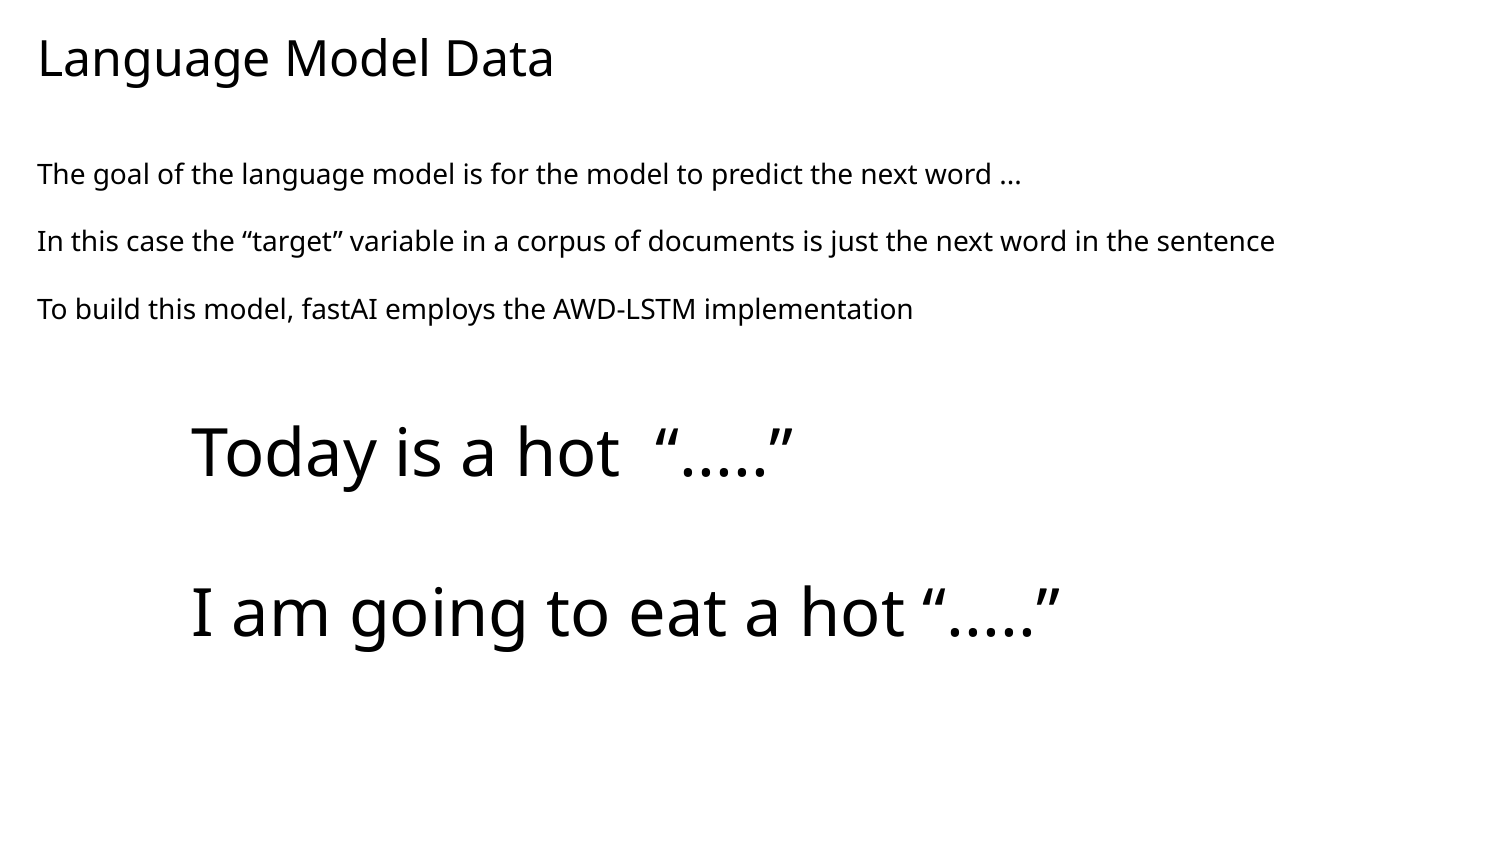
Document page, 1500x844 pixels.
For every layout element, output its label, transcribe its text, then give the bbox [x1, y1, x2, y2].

title Language Model Data [37, 33, 1193, 148]
text_box Today is a hot “.....” I am going to eat a hot “.....” [177, 402, 1077, 657]
text_box The goal of the language model is for the model to predict the next word ... In this case the “target” variable in a corpus of documents is just the next word in the sentence To build this model, fastAI employs the AWD-LSTM implementation [22, 148, 1387, 400]
